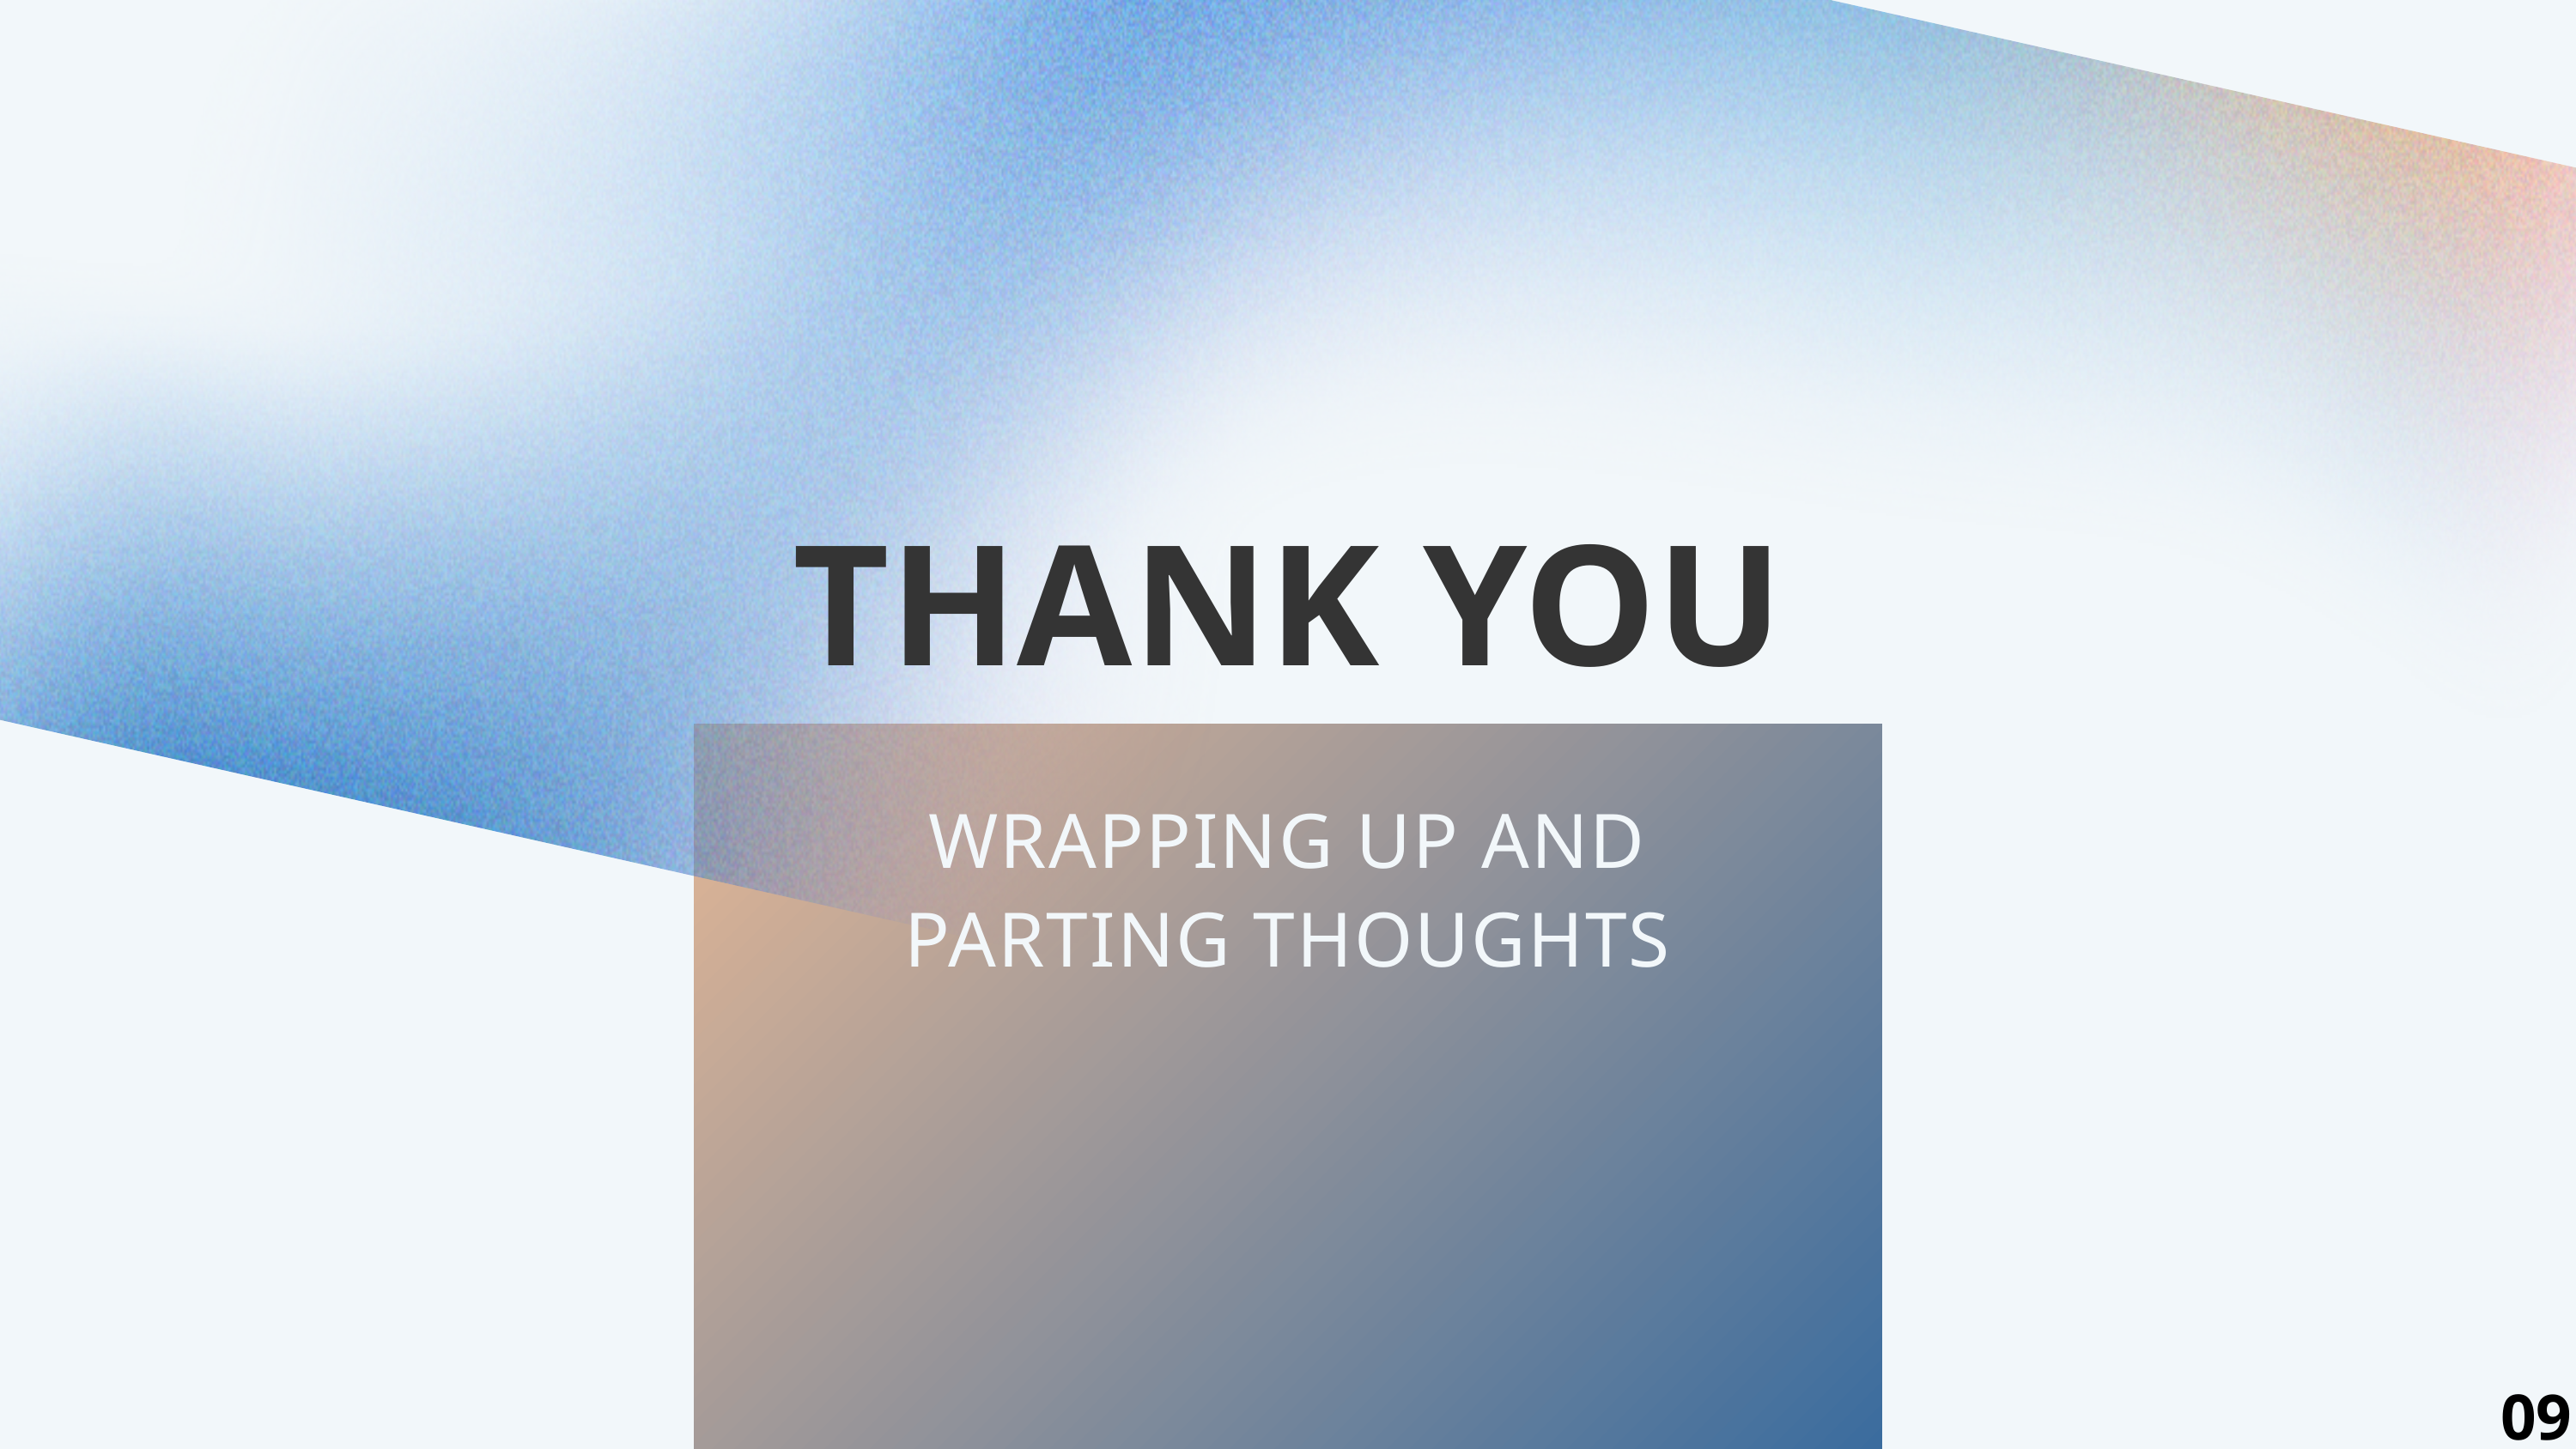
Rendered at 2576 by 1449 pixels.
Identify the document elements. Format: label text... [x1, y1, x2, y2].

text_box THANK YOU [623, 537, 1953, 700]
text_box [0, 0, 2576, 1269]
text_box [694, 724, 1882, 1449]
text_box 09 [2496, 1364, 2576, 1449]
